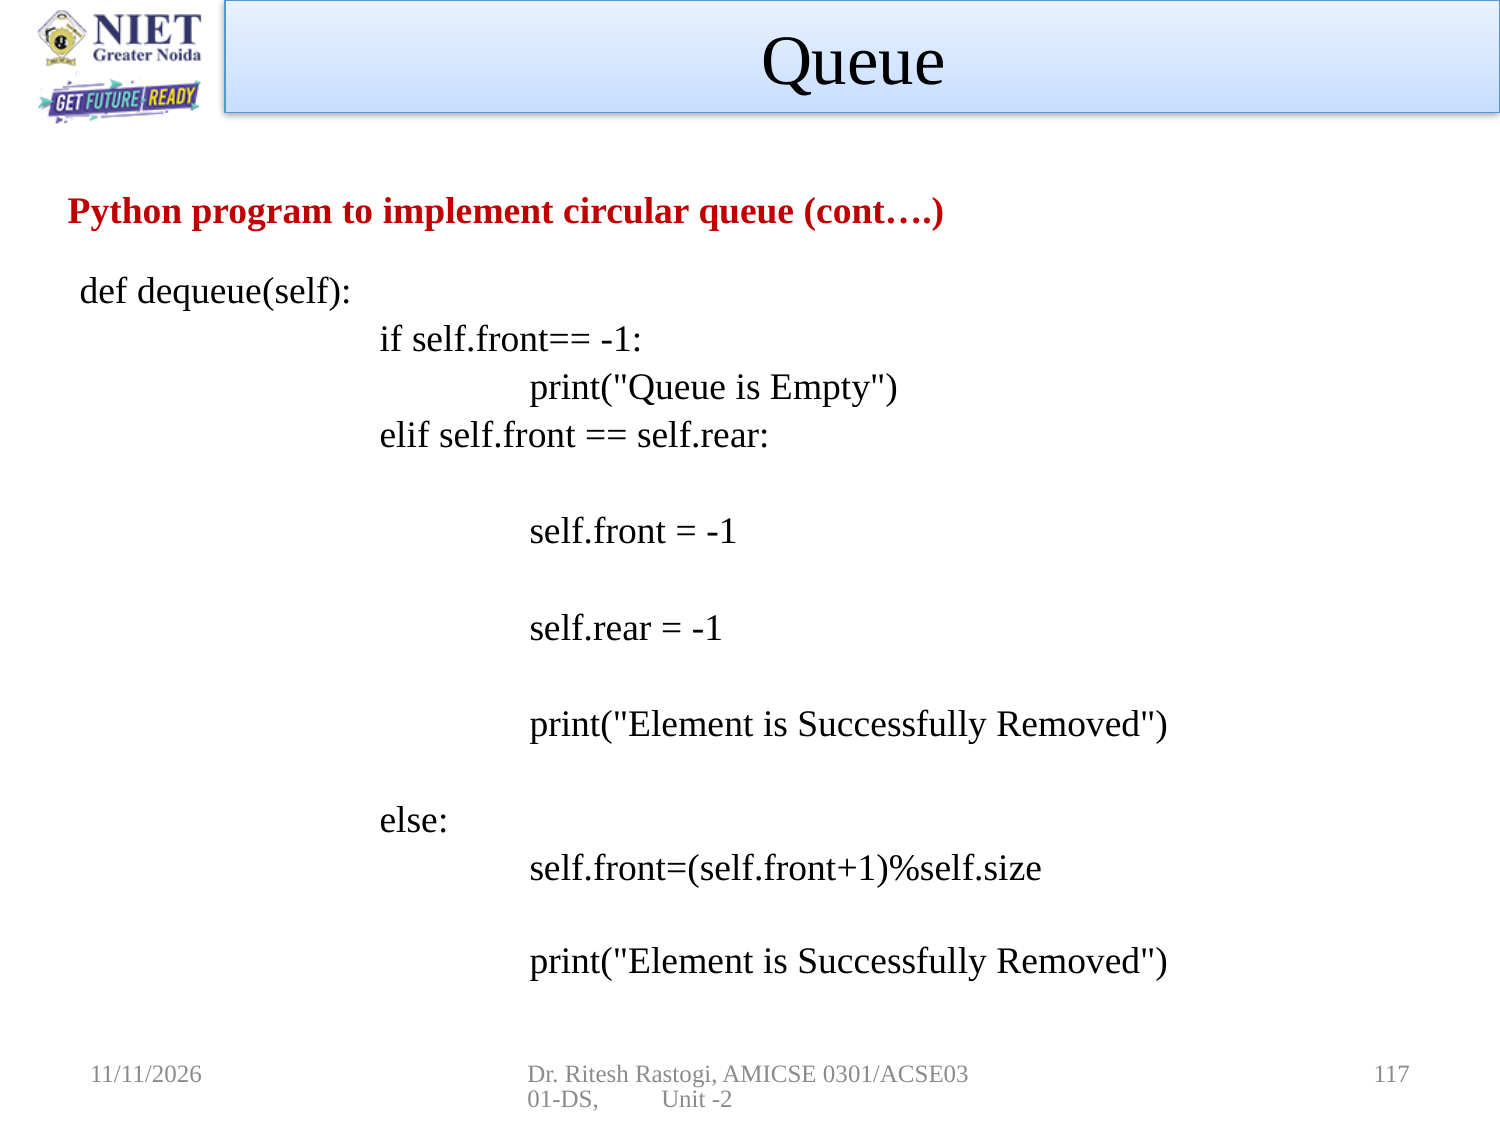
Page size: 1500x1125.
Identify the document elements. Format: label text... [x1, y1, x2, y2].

text_box def dequeue(self): if self.front== -1: print("Queue is Empty") elif self.front == self.rear: self.front = -1 self.rear = -1 print("Element is Successfully Removed") else: self.front=(self.front+1)%self.size print("Element is Successfully Removed") [64, 255, 1473, 989]
text_box Queue [238, 0, 1500, 113]
slide_number 117 [1074, 1042, 1425, 1103]
footer Dr. Ritesh Rastogi, AMICSE 0301/ACSE0301-DS, Unit -2 [512, 1042, 988, 1103]
picture [0, 0, 238, 135]
text_box Python program to implement circular queue (cont….) [53, 178, 1258, 239]
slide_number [75, 1042, 425, 1103]
